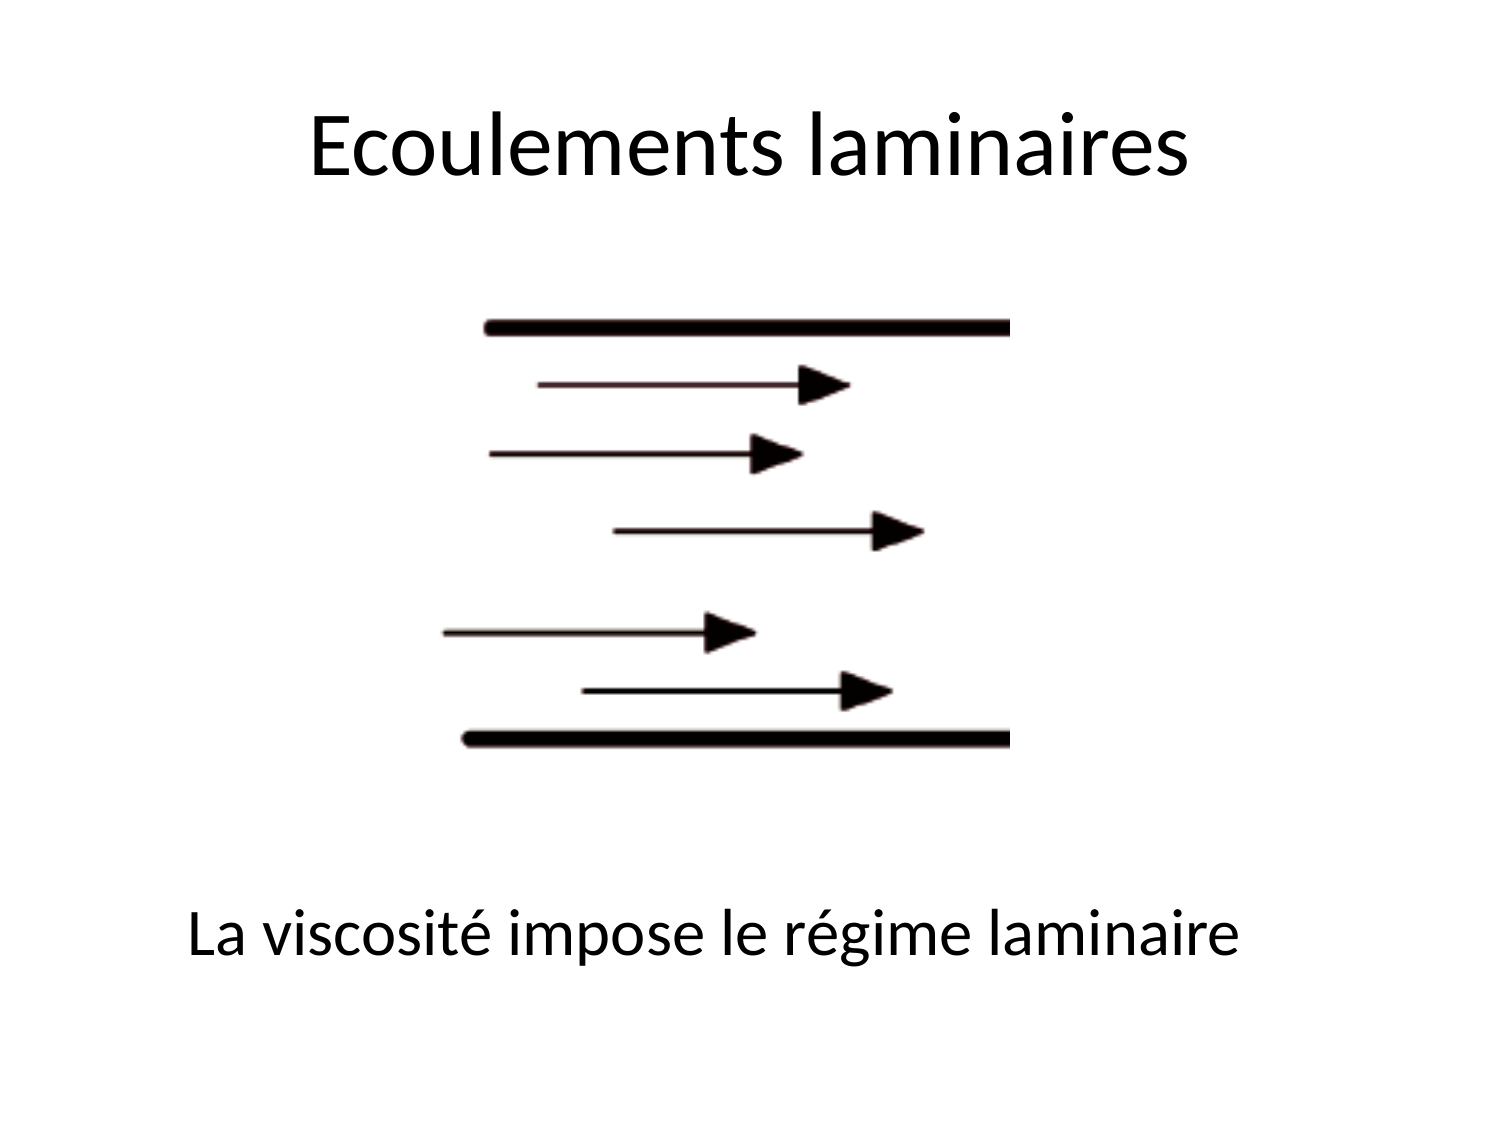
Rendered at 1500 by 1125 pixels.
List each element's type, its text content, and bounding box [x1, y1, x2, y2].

text_box La viscosité impose le régime laminaire [123, 881, 1306, 977]
picture [418, 255, 1011, 797]
title Ecoulements laminaires [75, 45, 1425, 233]
